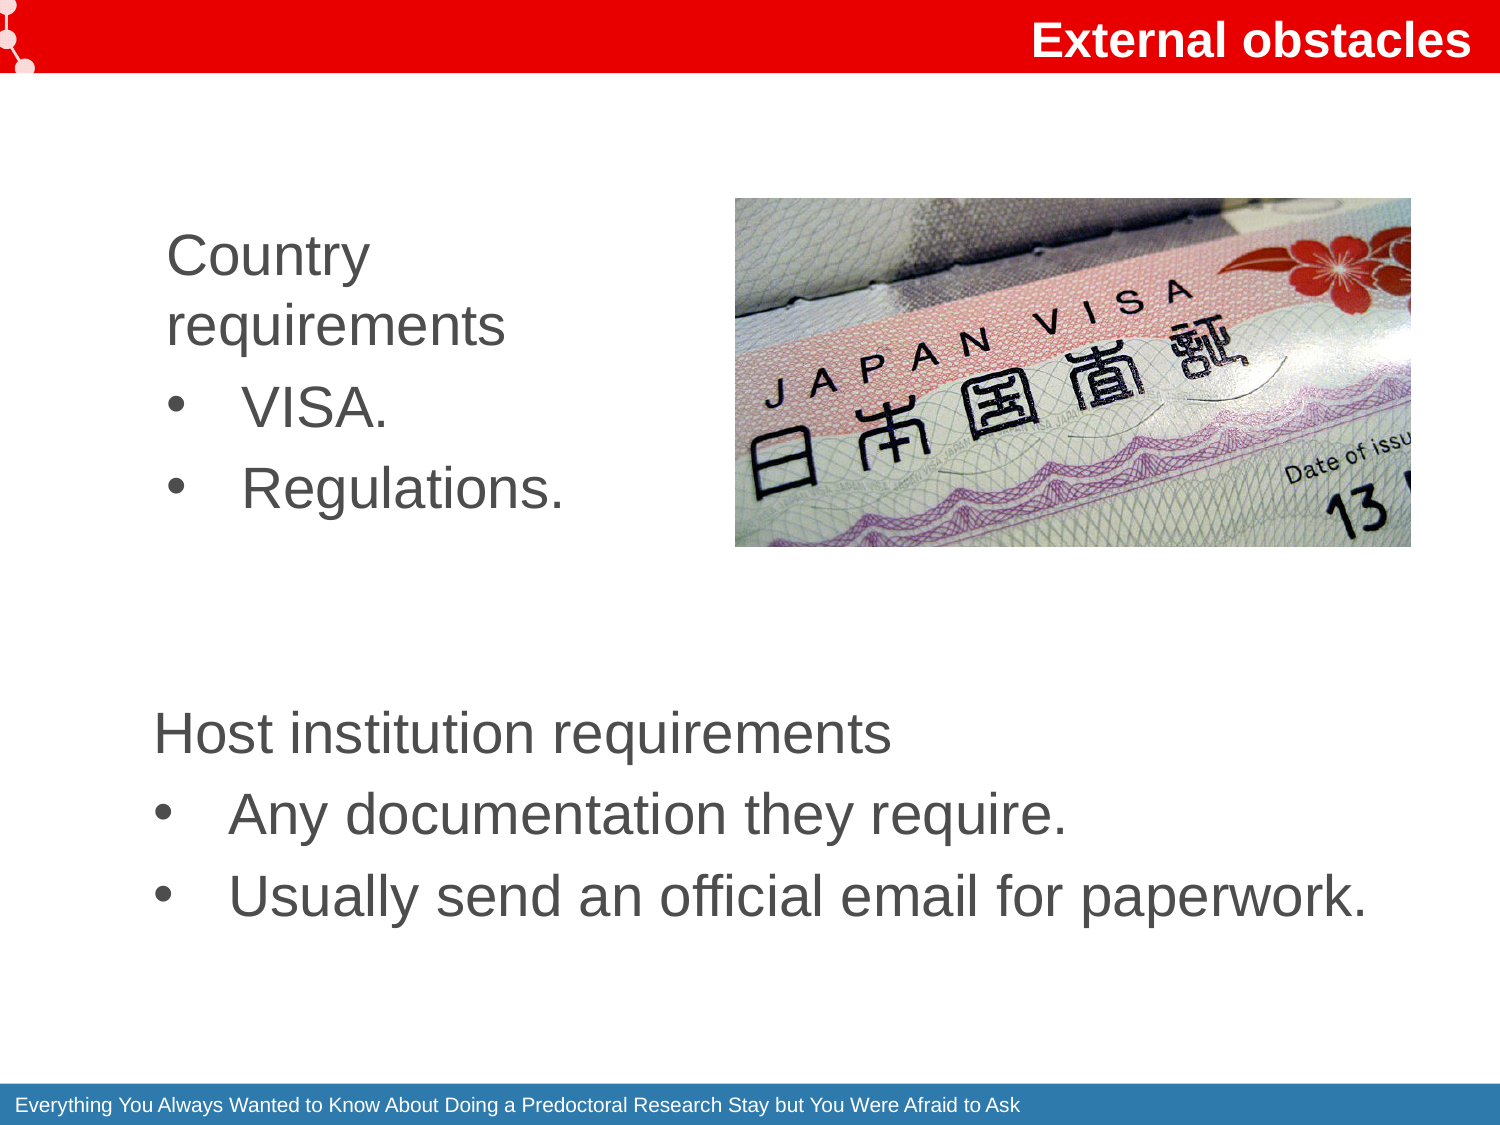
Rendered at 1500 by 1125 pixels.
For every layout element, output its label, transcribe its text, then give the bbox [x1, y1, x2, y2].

picture [735, 198, 1411, 548]
text_box Country requirements VISA. Regulations. [62, 198, 733, 529]
text_box Host institution requirements Any documentation they require. Usually send an official email for paperwork. [49, 663, 1411, 936]
title External obstacles [212, 0, 1488, 64]
